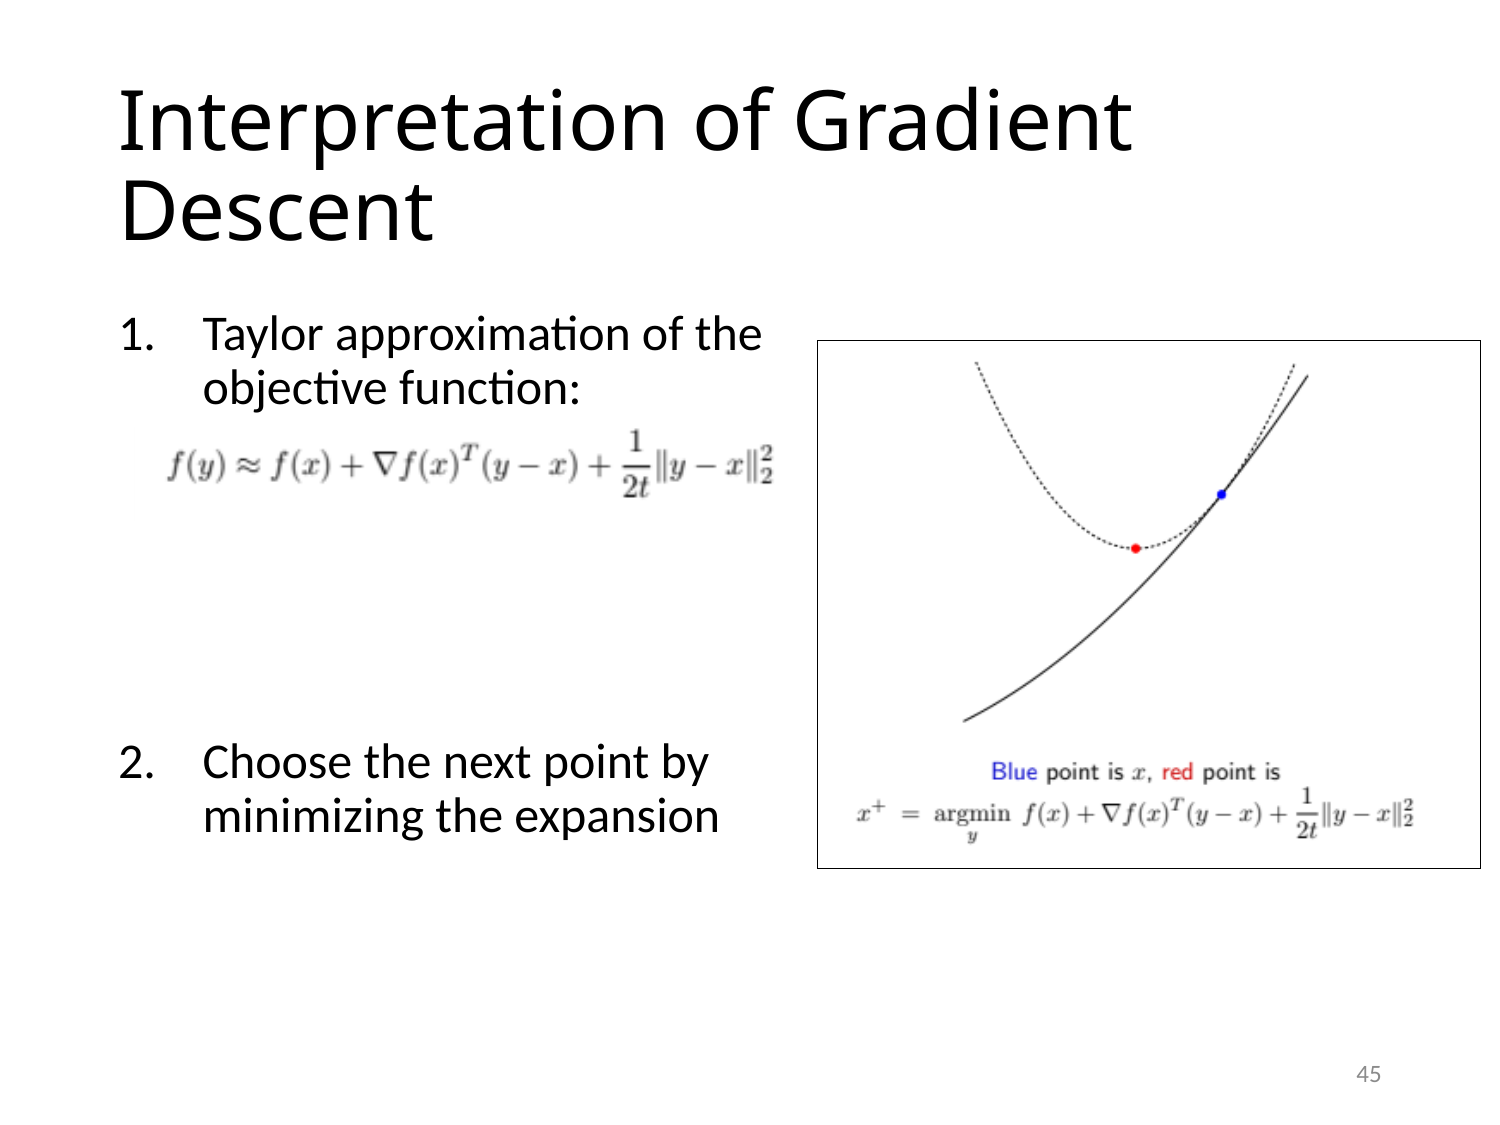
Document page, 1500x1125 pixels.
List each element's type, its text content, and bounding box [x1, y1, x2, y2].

picture [817, 340, 1481, 869]
slide_number 45 [1059, 1042, 1397, 1103]
list Taylor approximation of the objective function: Choose the next point by minimizing the expansion [103, 299, 830, 1014]
picture [133, 427, 800, 521]
title Interpretation of Gradient Descent [103, 59, 1397, 278]
